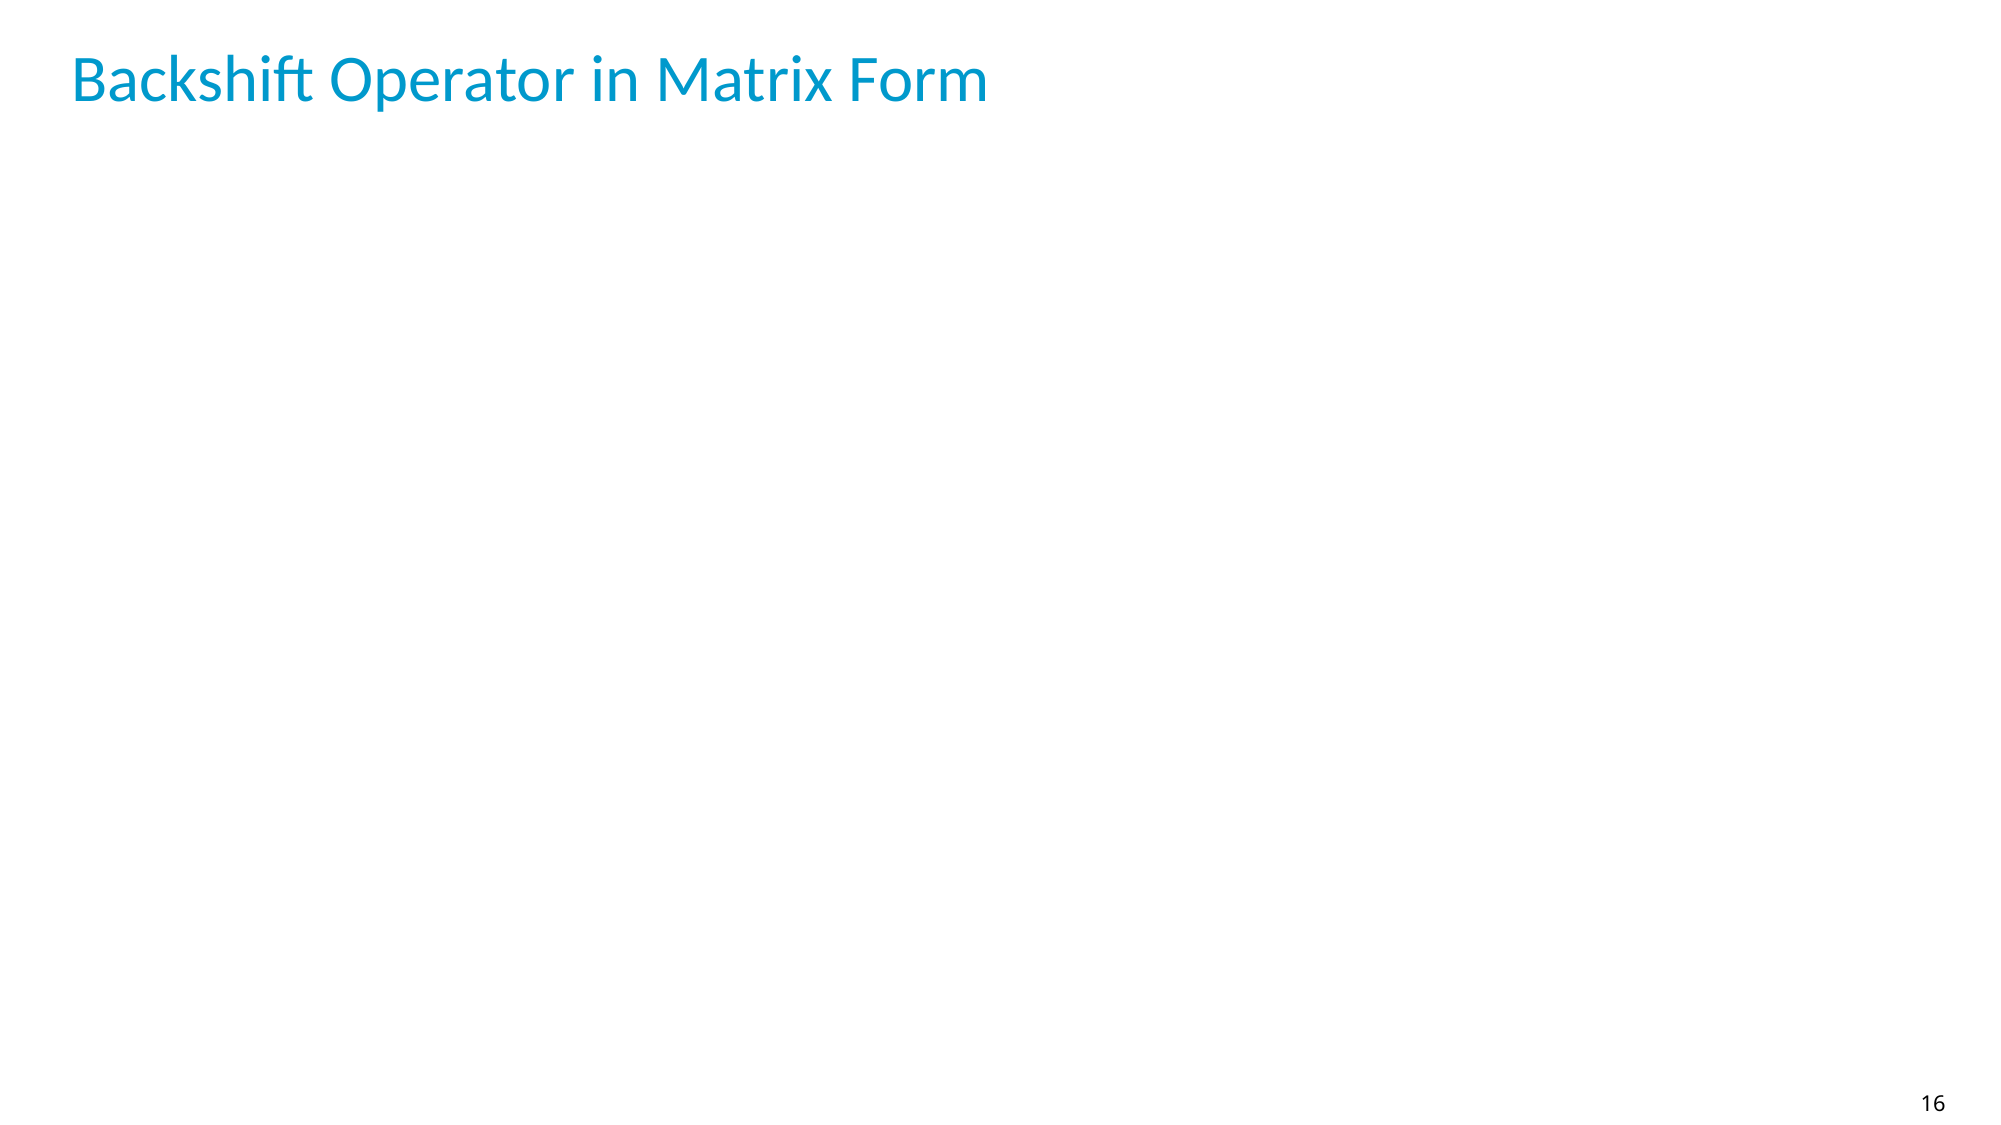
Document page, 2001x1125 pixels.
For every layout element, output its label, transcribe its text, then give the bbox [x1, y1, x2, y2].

title Backshift Operator in Matrix Form [56, 0, 1872, 150]
footer 16 [1866, 1082, 2000, 1125]
